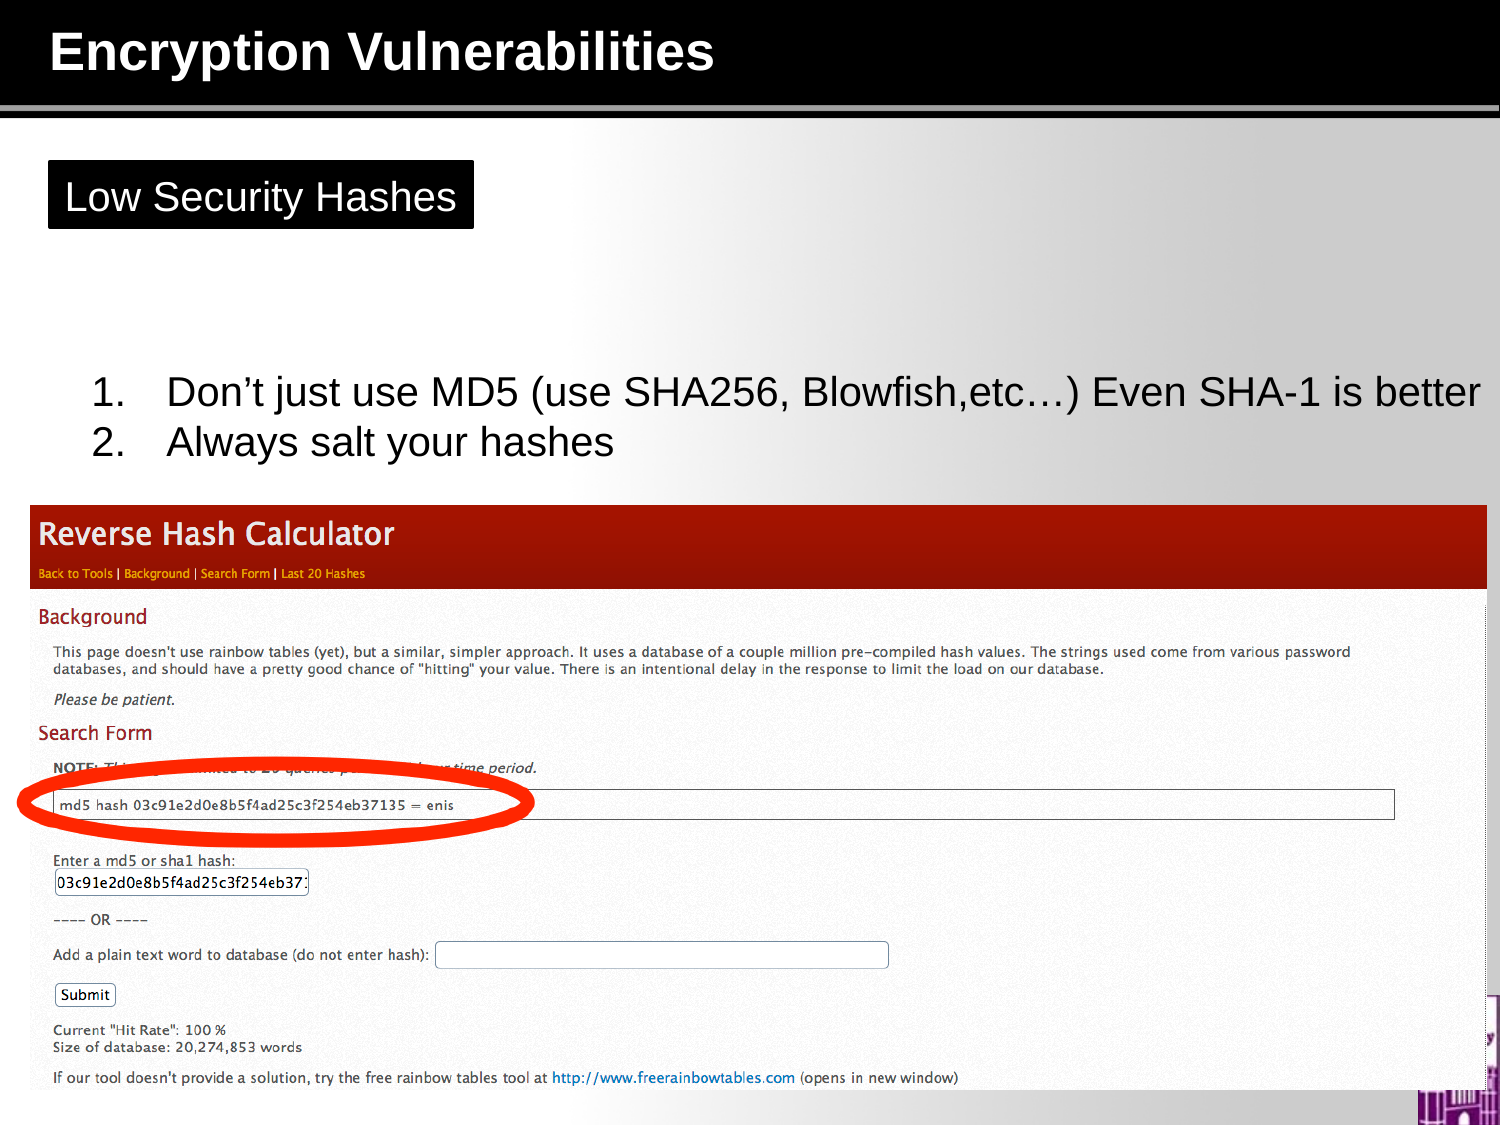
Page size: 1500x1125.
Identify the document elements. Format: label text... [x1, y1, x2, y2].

picture [0, 0, 1500, 1125]
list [0, 420, 1488, 1125]
text_box Low Security Hashes [48, 160, 474, 229]
title Encryption Vulnerabilities [49, 16, 1447, 123]
text_box Don’t just use MD5 (use SHA256, Blowfish,etc…) Even SHA-1 is better Always salt your hashes [76, 357, 1497, 523]
